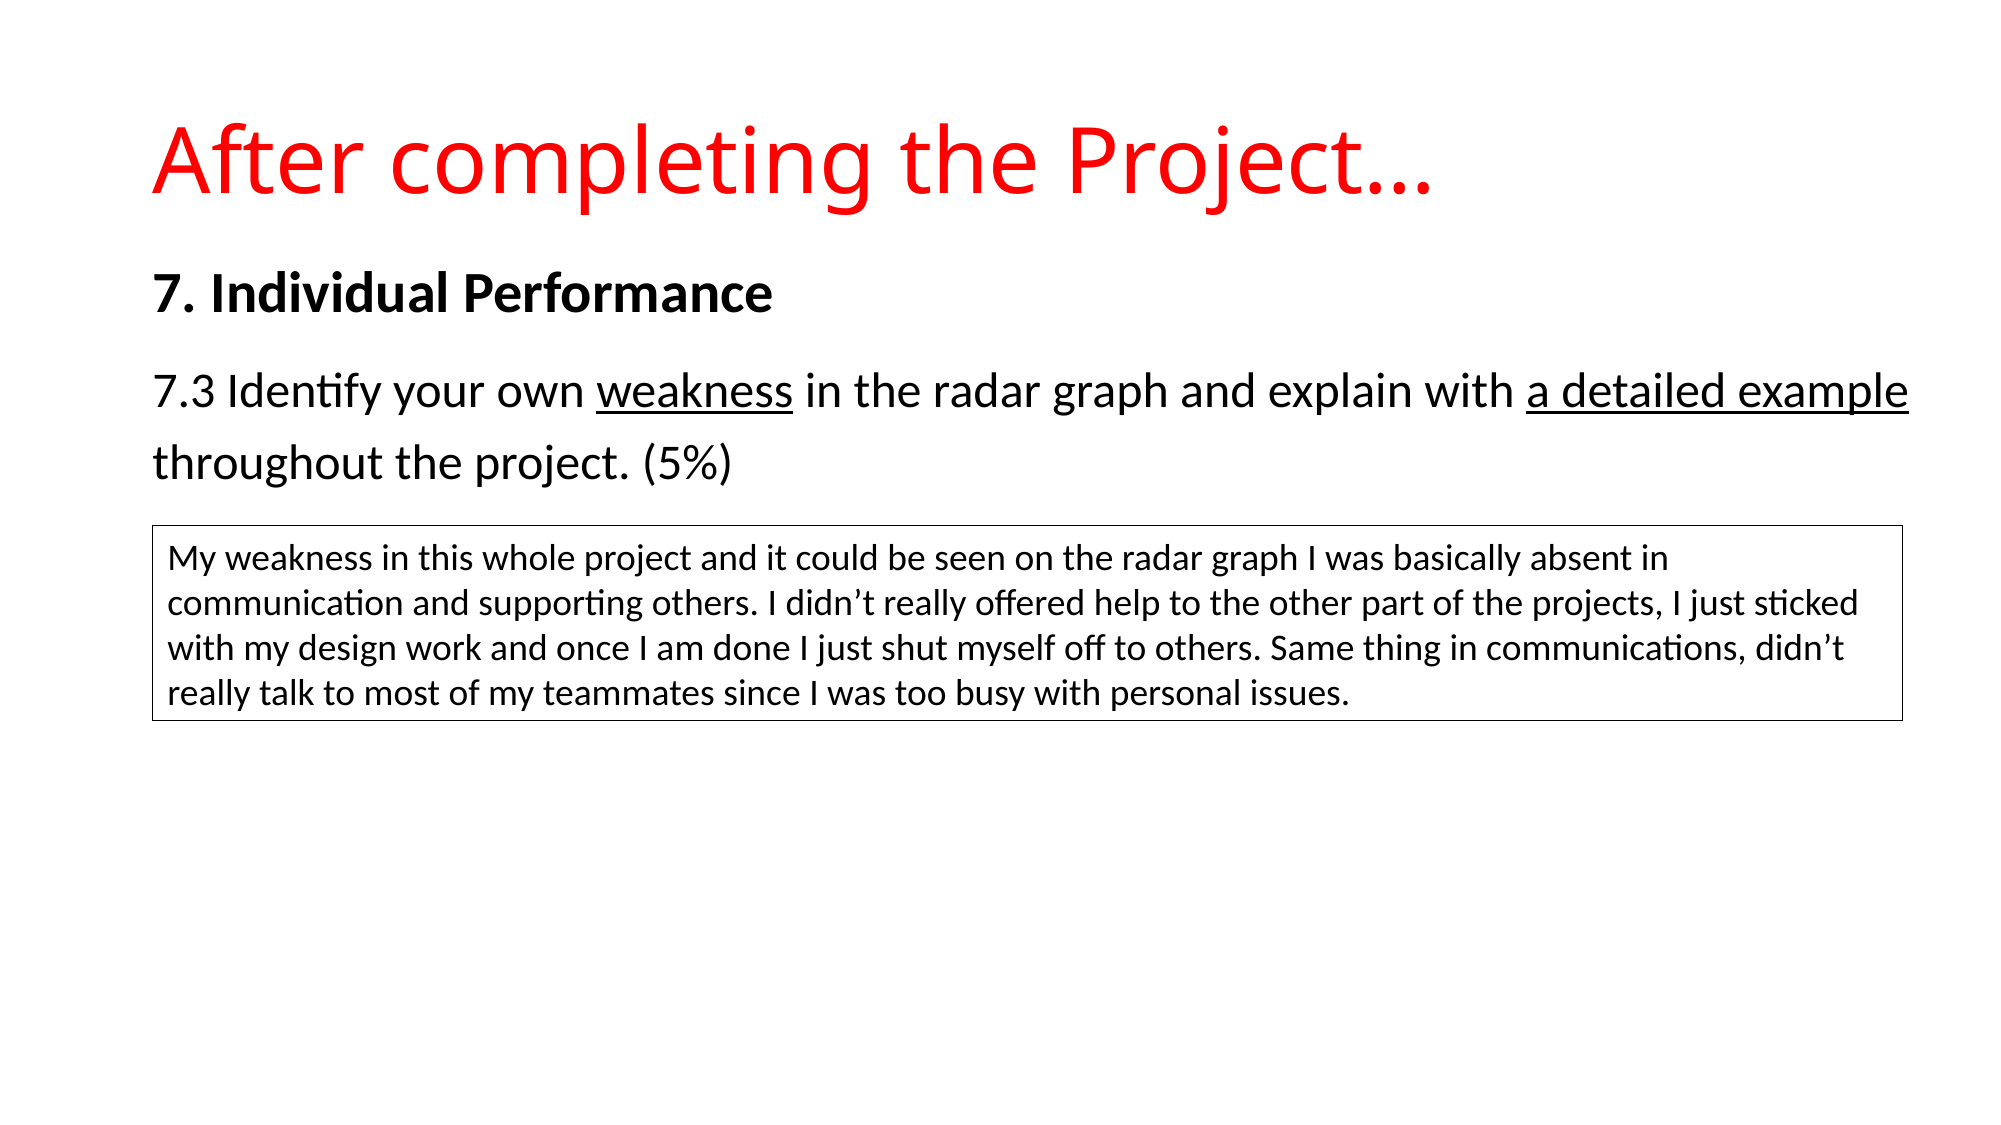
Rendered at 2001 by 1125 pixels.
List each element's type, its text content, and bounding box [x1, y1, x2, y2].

title After completing the Project… [137, 54, 1863, 254]
text_box My weakness in this whole project and it could be seen on the radar graph I was basically absent in communication and supporting others. I didn’t really offered help to the other part of the projects, I just sticked with my design work and once I am done I just shut myself off to others. Same thing in communications, didn’t really talk to most of my teammates since I was too busy with personal issues. [152, 525, 1903, 721]
list 7. Individual Performance 7.3 Identify your own weakness in the radar graph and explain with a detailed example throughout the project. (5%) [137, 254, 1960, 430]
